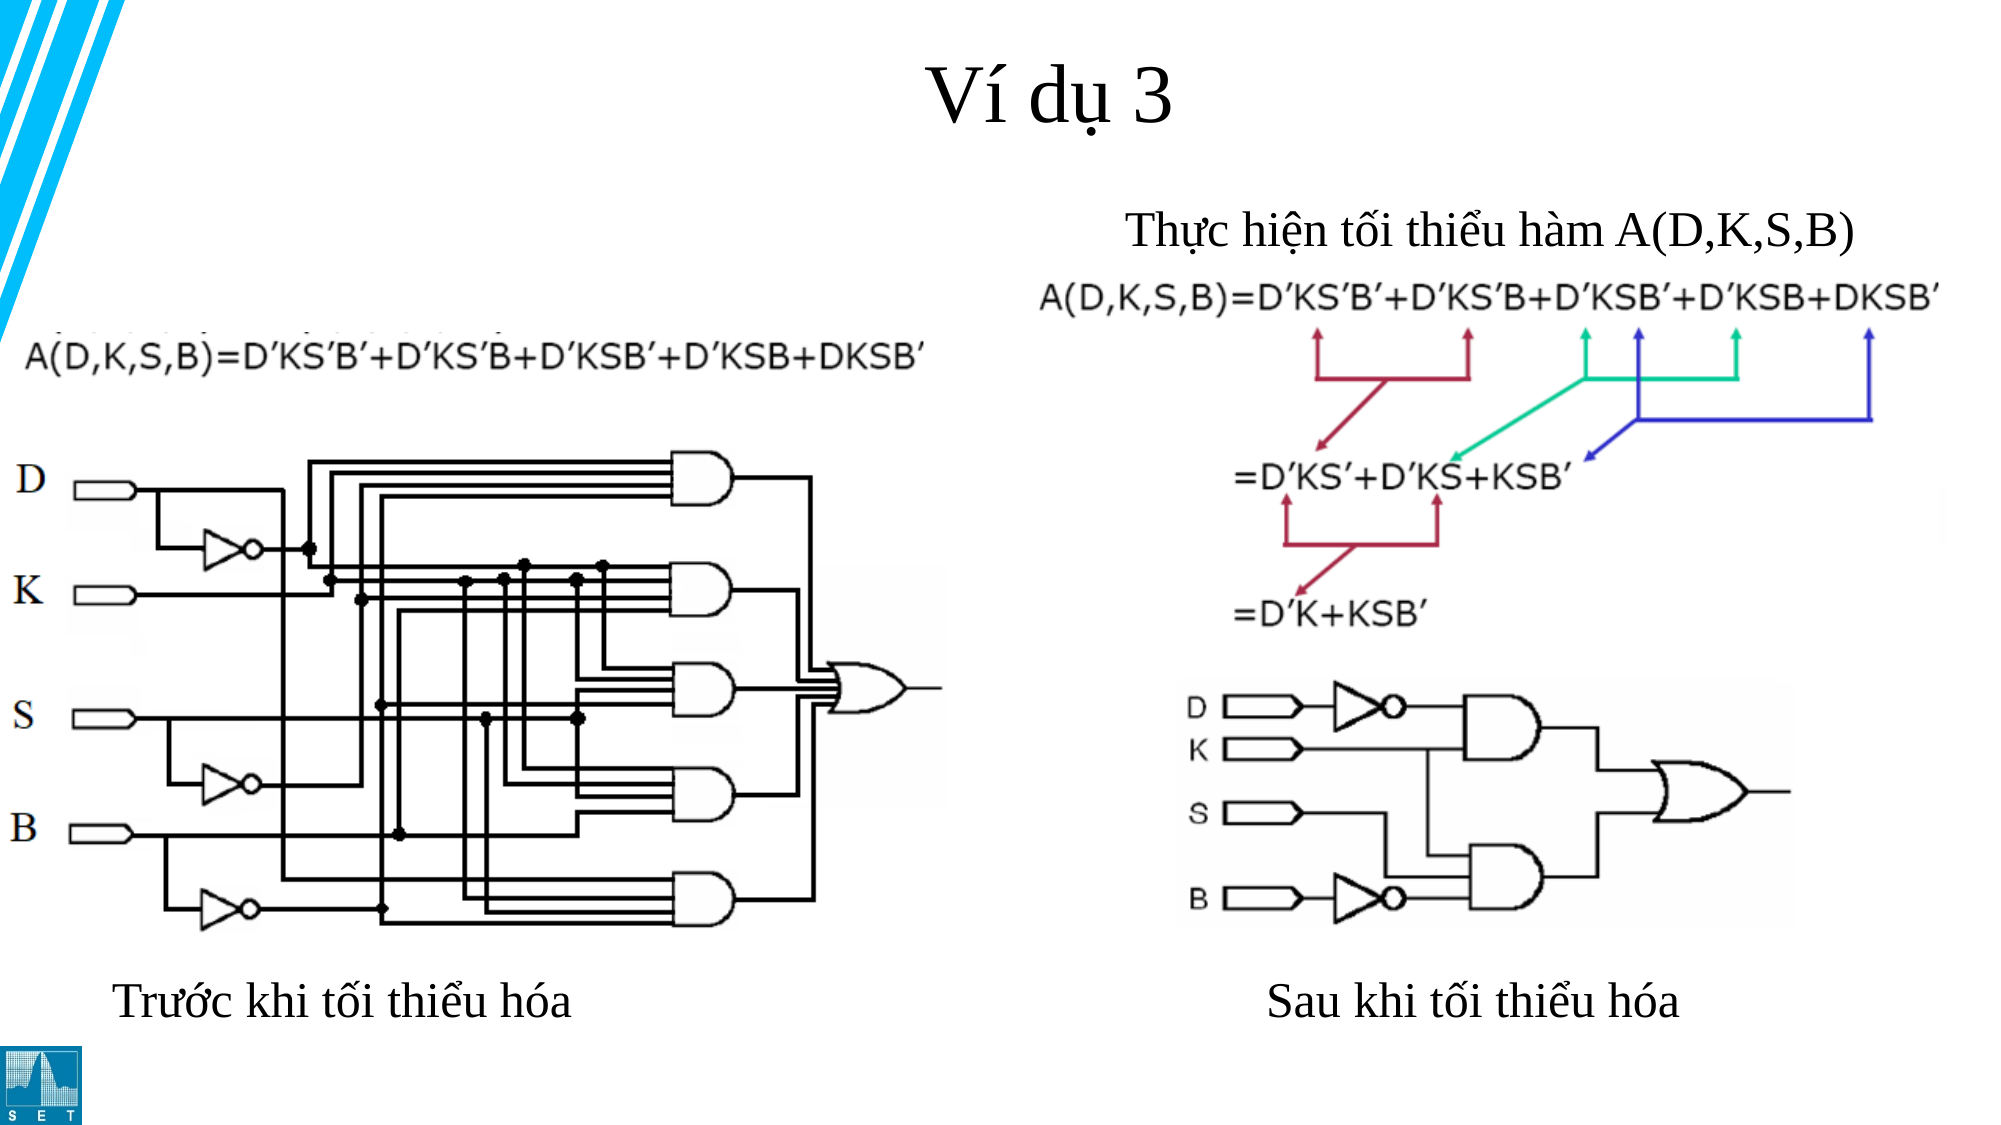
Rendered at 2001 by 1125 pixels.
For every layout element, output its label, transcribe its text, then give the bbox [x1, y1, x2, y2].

picture [6, 1051, 78, 1106]
text_box Thực hiện tối thiểu hàm A(D,K,S,B) [1097, 177, 2000, 898]
picture [1172, 678, 1800, 929]
picture [22, 332, 933, 386]
picture [67, 1110, 74, 1120]
picture [38, 1110, 45, 1121]
picture [1039, 278, 1948, 637]
picture [9, 1110, 16, 1121]
text_box Trước khi tối thiểu hóa [97, 959, 646, 1035]
text_box Ví dụ 3 [889, 42, 1286, 177]
picture [9, 438, 946, 941]
text_box Sau khi tối thiểu hóa [1251, 959, 1800, 1035]
